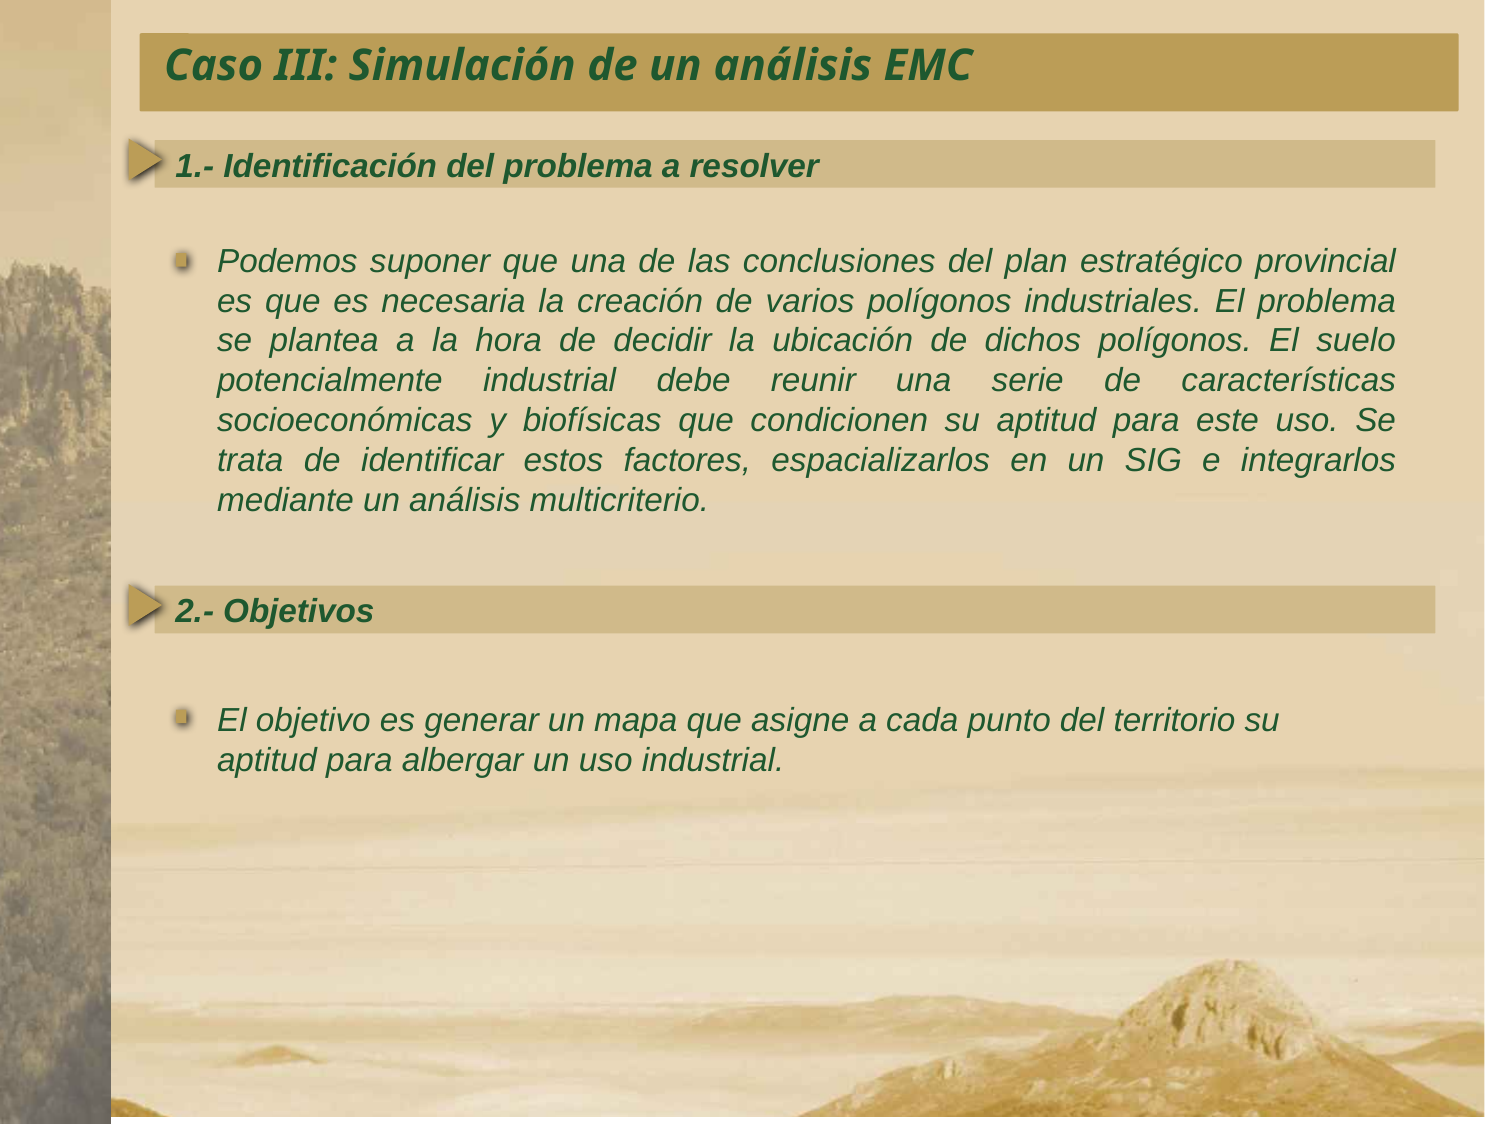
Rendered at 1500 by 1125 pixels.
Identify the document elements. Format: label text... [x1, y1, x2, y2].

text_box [128, 581, 1436, 638]
text_box Caso III: Simulación de un análisis EMC [149, 28, 1444, 97]
picture [0, 0, 1485, 1124]
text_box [128, 136, 1436, 192]
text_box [175, 690, 1398, 847]
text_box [175, 230, 1414, 528]
